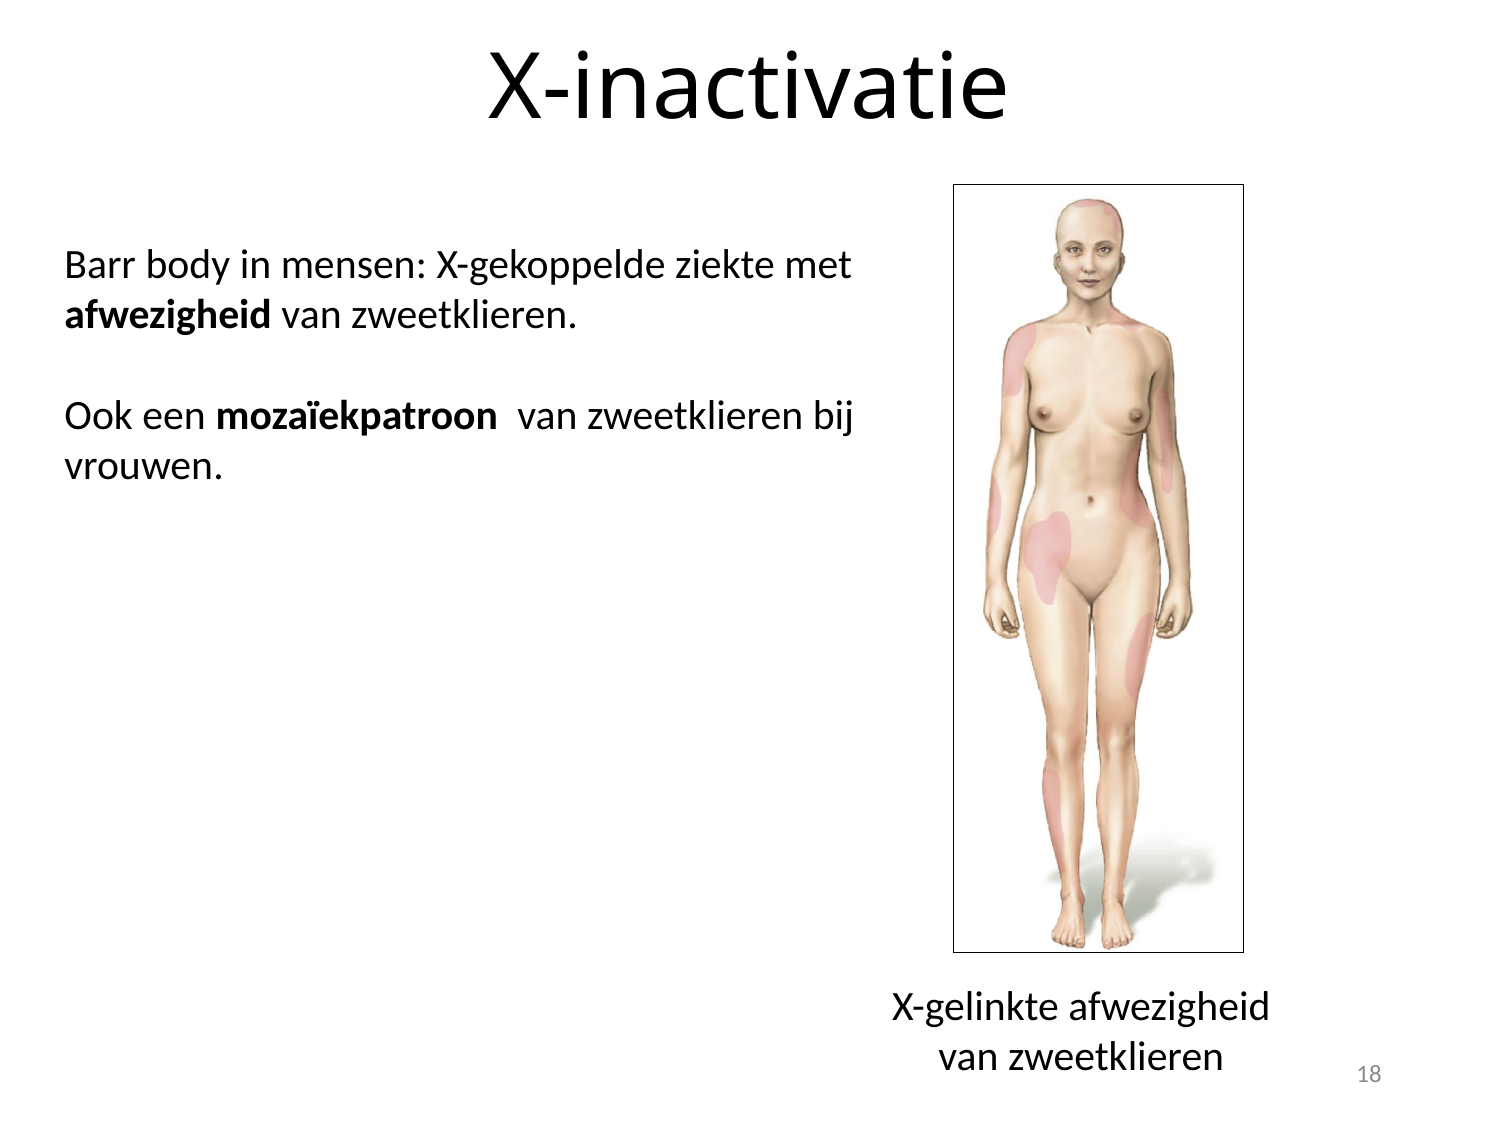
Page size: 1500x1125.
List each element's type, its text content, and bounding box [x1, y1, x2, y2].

slide_number 18 [1059, 1042, 1397, 1103]
text_box Barr body in mensen: X-gekoppelde ziekte met afwezigheid van zweetklieren. Ook een mozaïekpatroon van zweetklieren bij vrouwen. [53, 231, 928, 493]
text_box X-gelinkte afwezigheid van zweetklieren [878, 973, 1285, 1085]
picture [953, 184, 1244, 953]
title X-inactivatie [243, 0, 1257, 183]
